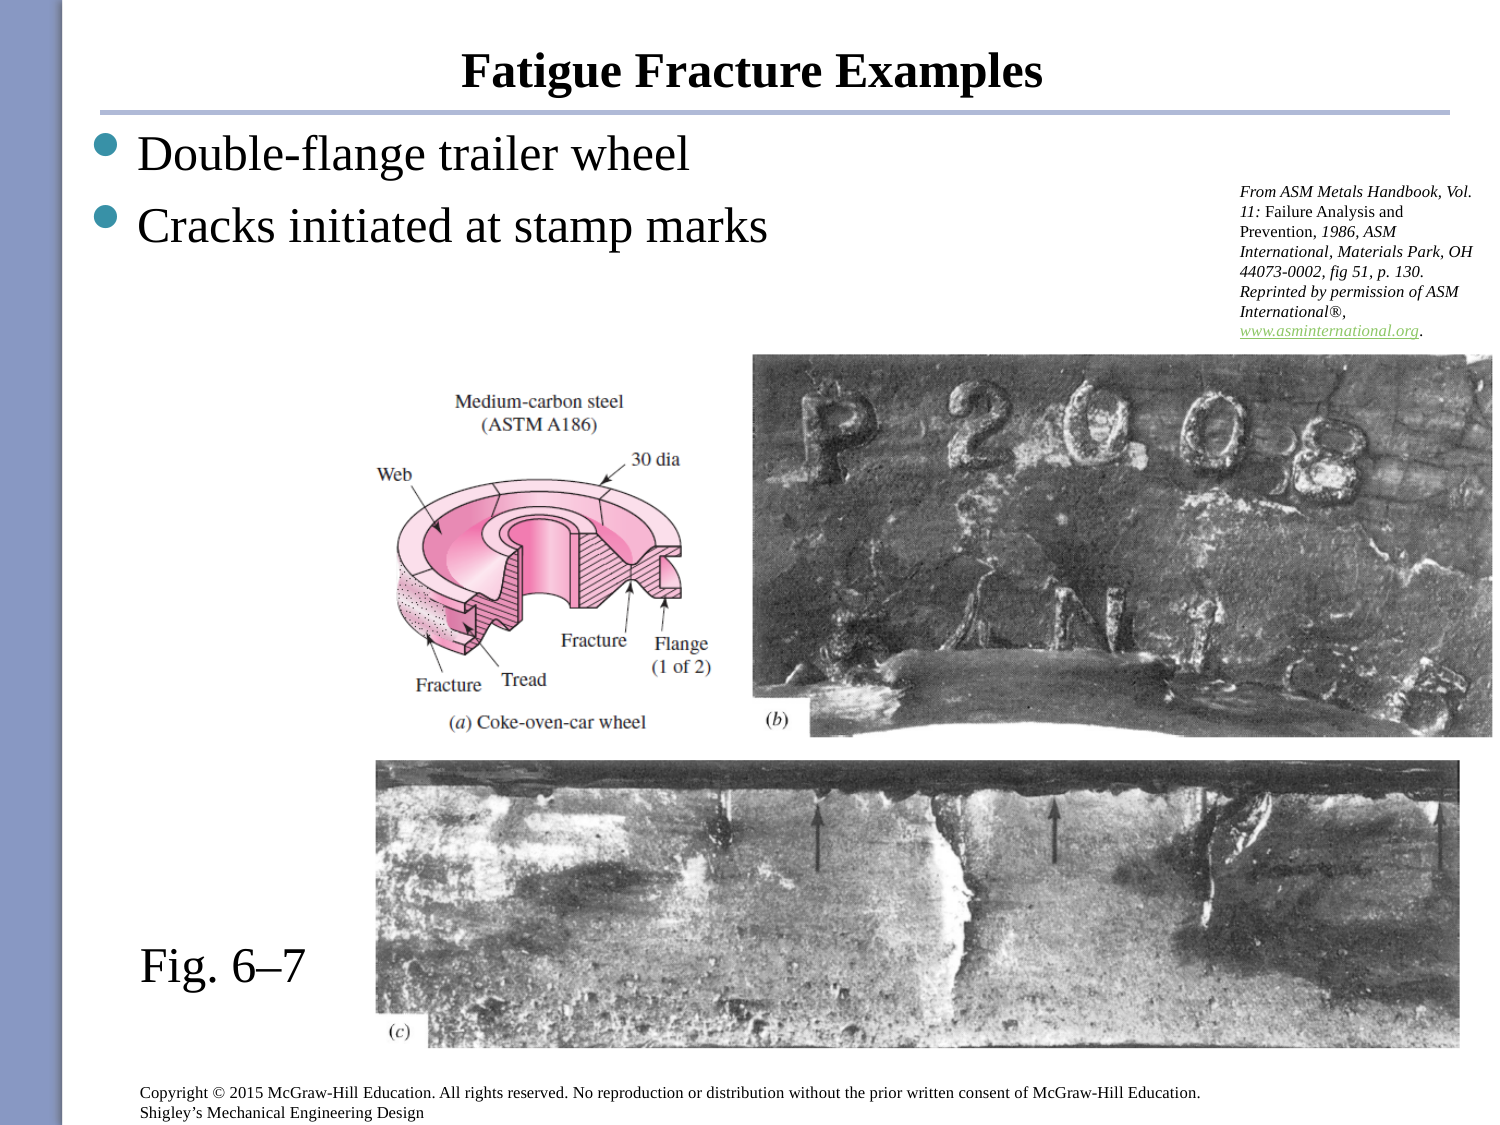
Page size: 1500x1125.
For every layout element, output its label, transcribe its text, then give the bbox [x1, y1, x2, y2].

text_box Fig. 6–7 [124, 924, 350, 1000]
title Fatigue Fracture Examples [137, 30, 1368, 106]
text_box From ASM Metals Handbook, Vol. 11: Failure Analysis and Prevention, 1986, ASM International, Materials Park, OH 44073-0002, fig 51, p. 130. Reprinted by permission of ASM International®, www.asminternational.org. [1224, 173, 1500, 348]
picture [367, 349, 1500, 1059]
text_box Double-flange trailer wheel Cracks initiated at stamp marks [62, 112, 1500, 375]
